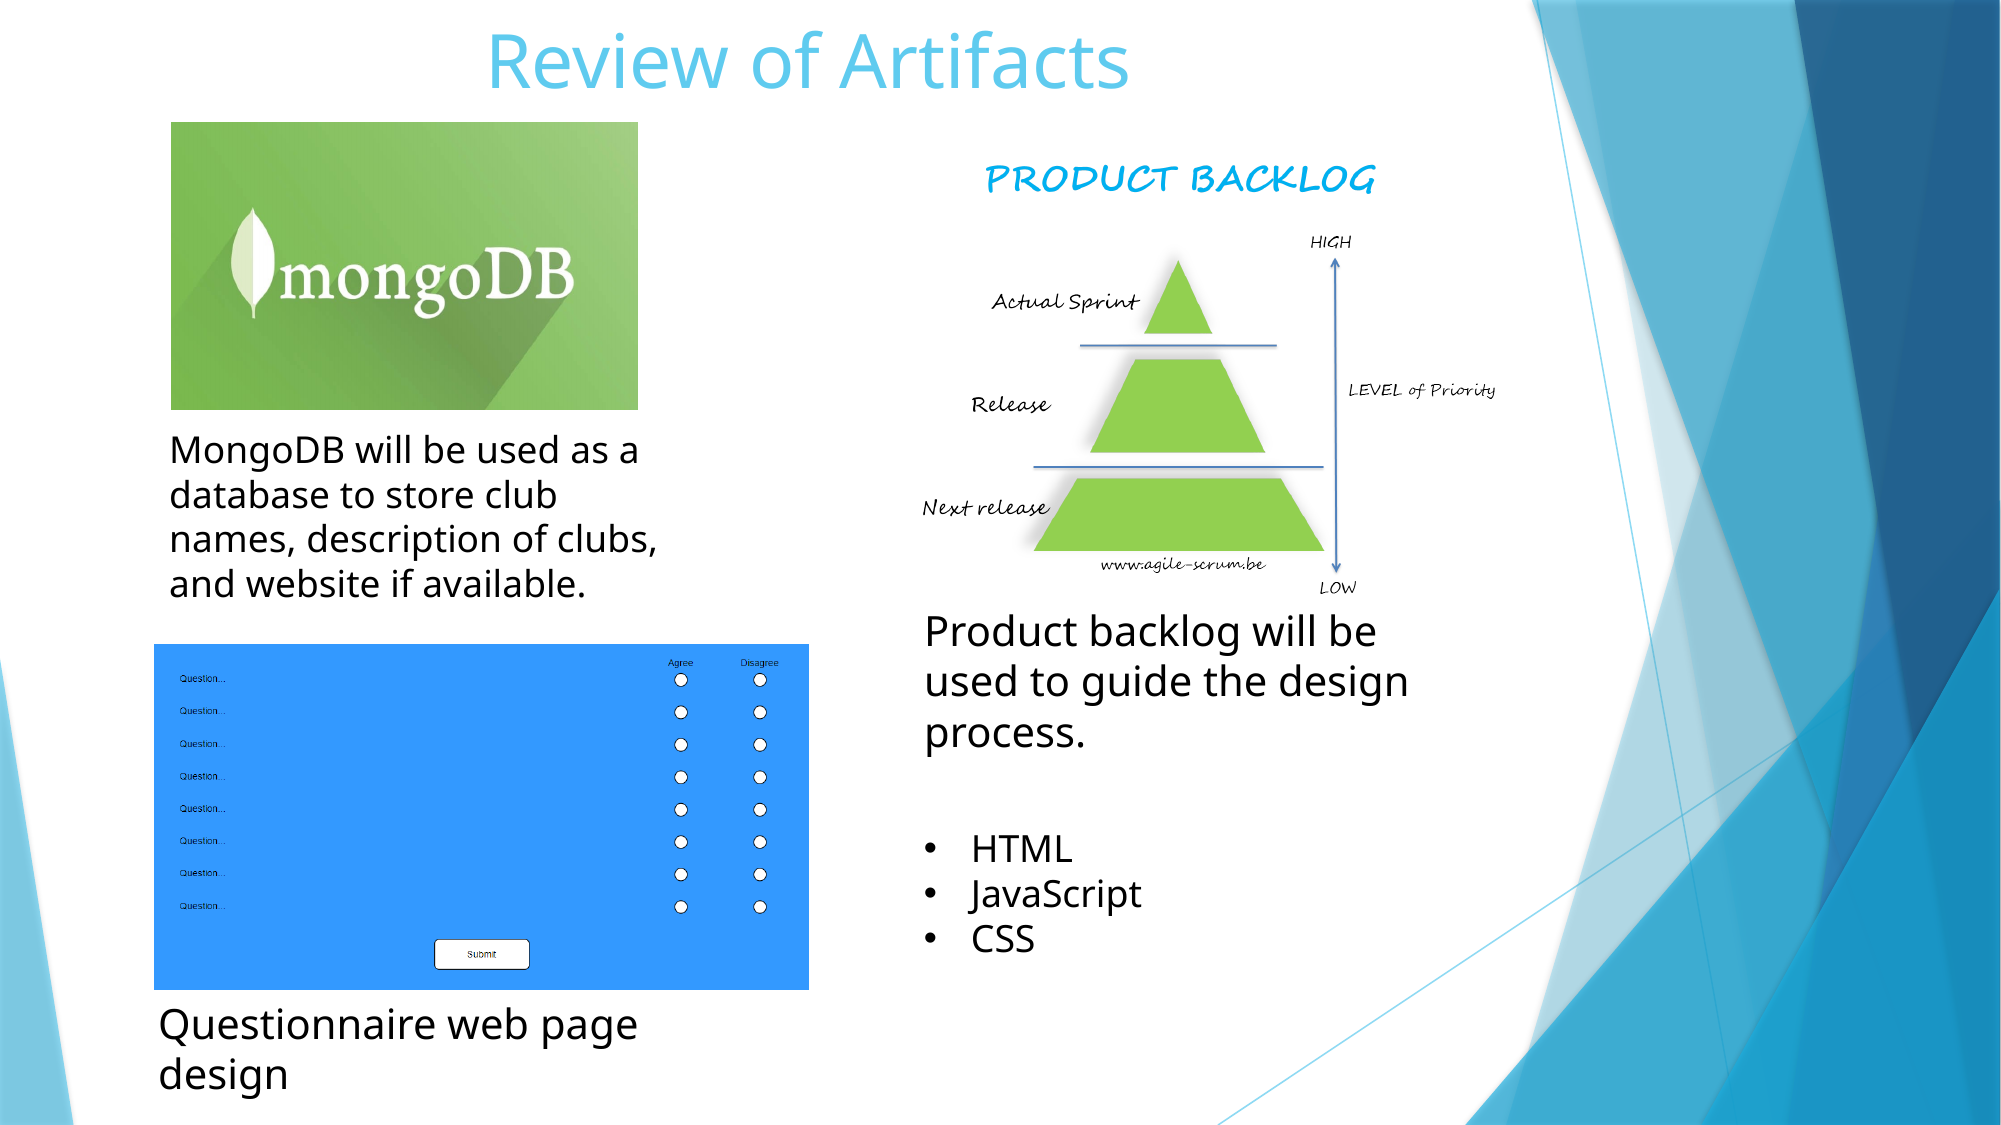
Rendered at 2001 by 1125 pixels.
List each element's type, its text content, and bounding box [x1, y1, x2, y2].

picture [153, 644, 809, 991]
picture [170, 122, 639, 411]
title Review of Artifacts [103, 5, 1514, 223]
text_box HTML JavaScript CSS [909, 817, 1910, 1012]
text_box Questionnaire web page design [143, 989, 666, 1125]
text_box Product backlog will be used to guide the design process. [909, 616, 1432, 815]
picture [908, 151, 1515, 608]
text_box MongoDB will be used as a database to store club names, description of clubs, and website if available. [154, 418, 677, 636]
